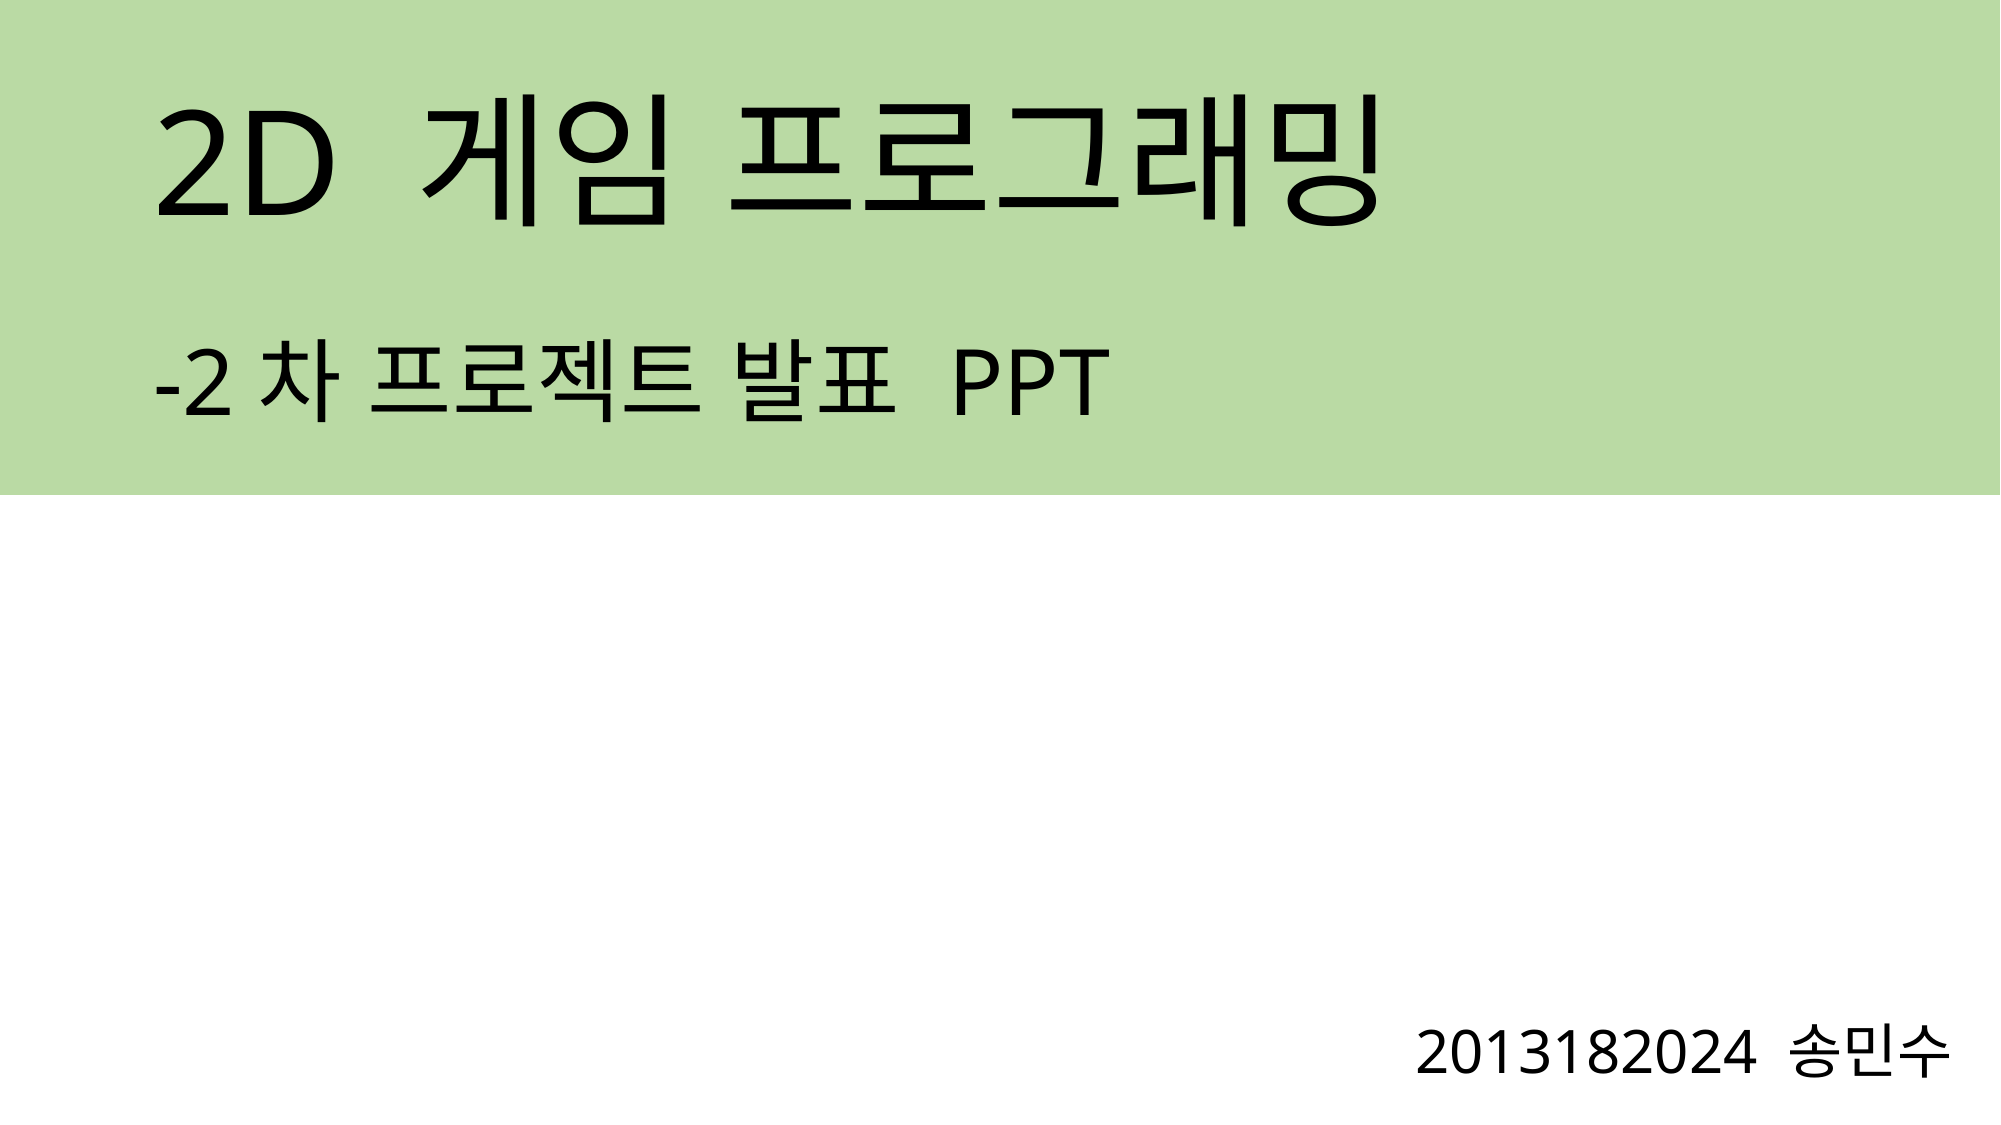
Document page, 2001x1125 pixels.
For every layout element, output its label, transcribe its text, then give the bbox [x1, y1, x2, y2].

text_box -2차 프로젝트 발표 PPT [138, 277, 1864, 495]
text_box [0, 0, 2000, 496]
title 2D 게임 프로그래밍 [137, 59, 1863, 278]
text_box 2013182024 송민수 [1400, 984, 1991, 1125]
